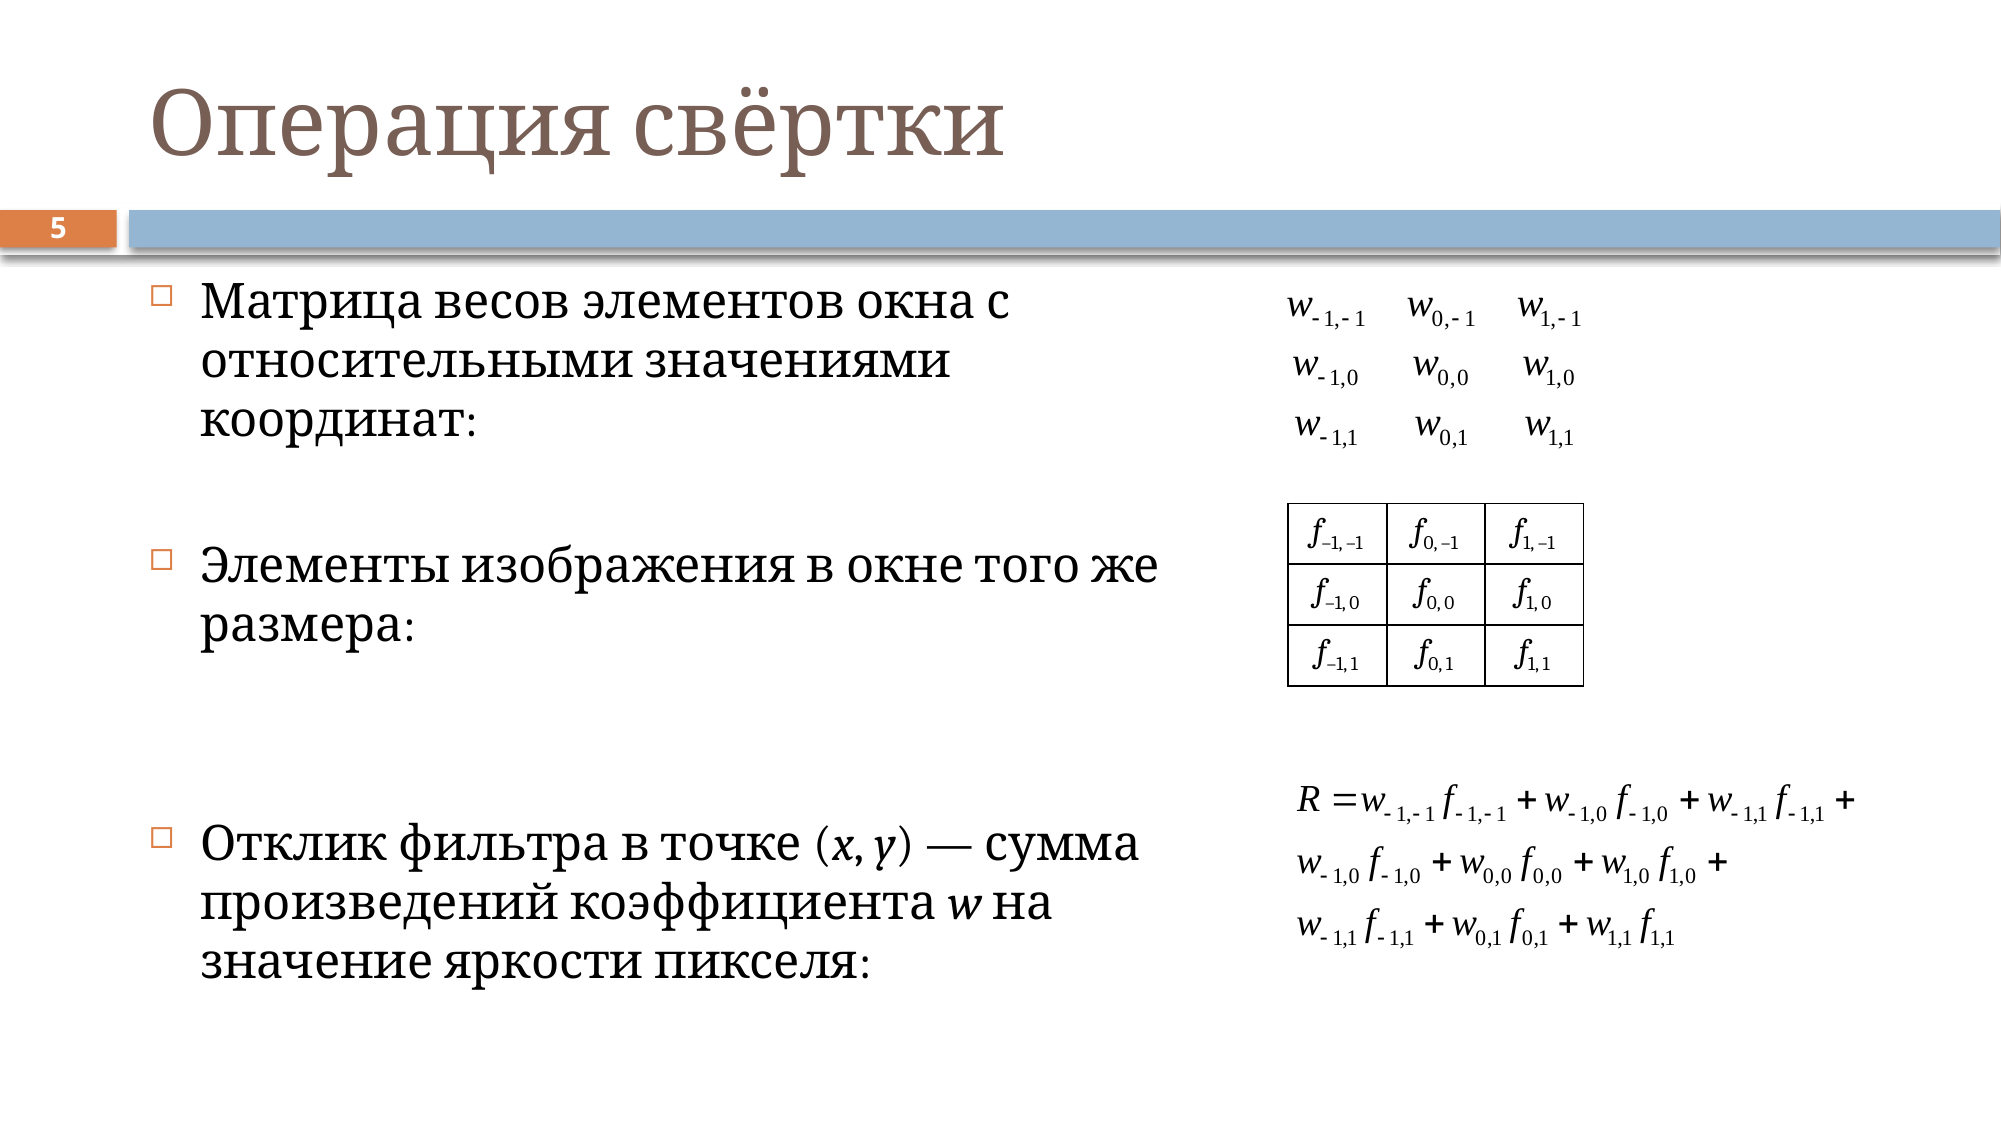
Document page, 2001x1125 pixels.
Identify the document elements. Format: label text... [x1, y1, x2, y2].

table_cell f1, 1 [1486, 626, 1583, 685]
table_header f0, –1 [1388, 504, 1484, 563]
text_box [1279, 275, 1593, 460]
table_cell f–1, 0 [1289, 565, 1386, 624]
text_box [1289, 774, 1862, 957]
table_cell f0, 1 [1388, 626, 1484, 685]
table_header f1, –1 [1486, 504, 1583, 563]
table_cell f–1, 1 [1289, 626, 1386, 685]
list Матрица весов элементов окна с относительными значениями координат: Элементы изображения в окне того же размера: Отклик фильтра в точке (x, y) — сумма произведений коэффициента w на значение яркости пикселя: [133, 262, 1201, 1000]
table_header f–1, –1 [1289, 504, 1386, 563]
slide_number 5 [0, 208, 117, 249]
table_cell f1, 0 [1486, 565, 1583, 624]
table_cell f0, 0 [1388, 565, 1484, 624]
title Операция свёртки [133, 37, 1918, 200]
